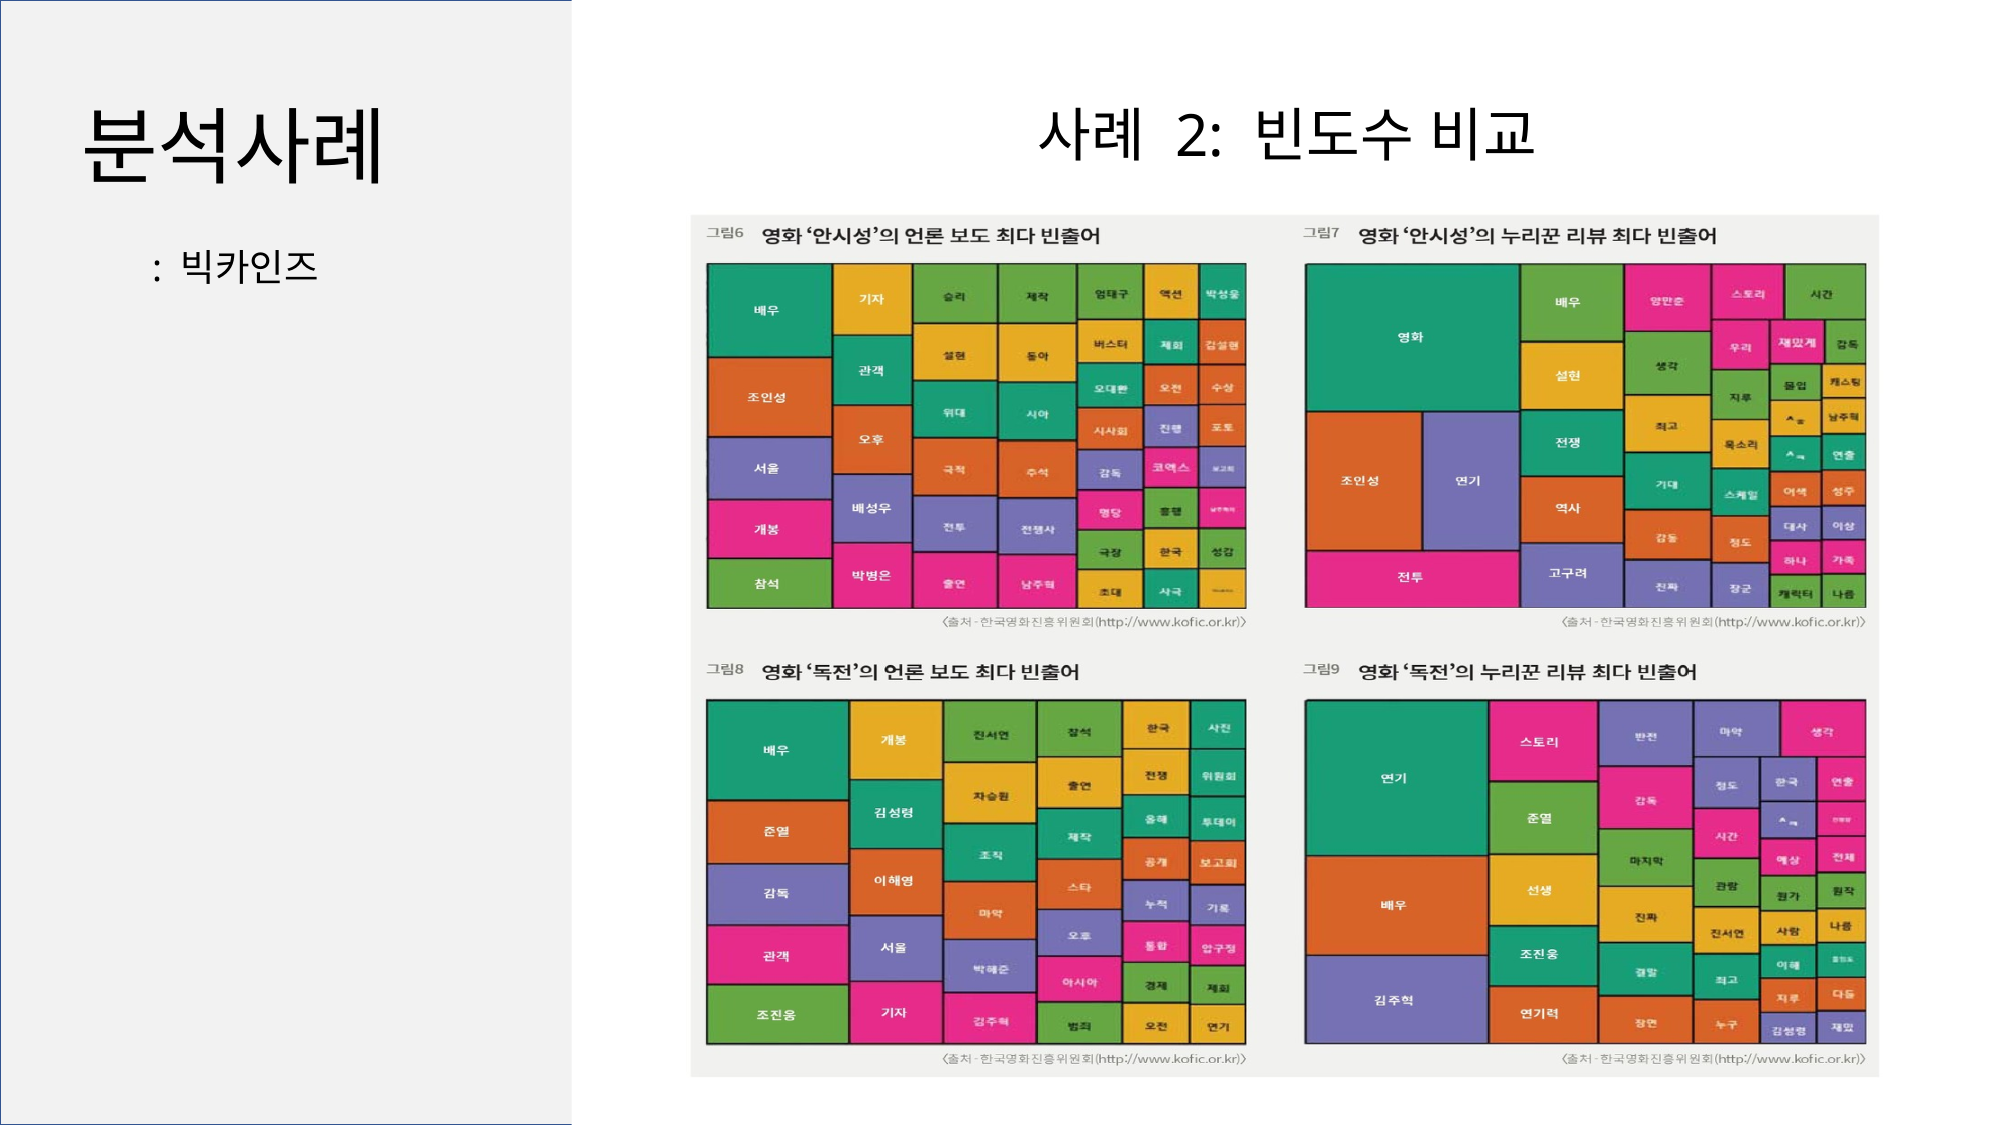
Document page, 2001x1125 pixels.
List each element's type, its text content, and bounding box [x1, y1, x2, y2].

picture [686, 202, 1889, 1085]
text_box : 빅카인즈 [137, 236, 435, 297]
text_box [571, 0, 2000, 1125]
text_box 분석사례 [66, 86, 482, 202]
text_box [0, 0, 571, 1125]
text_box 사례 2: 빈도수 비교 [914, 90, 1660, 176]
